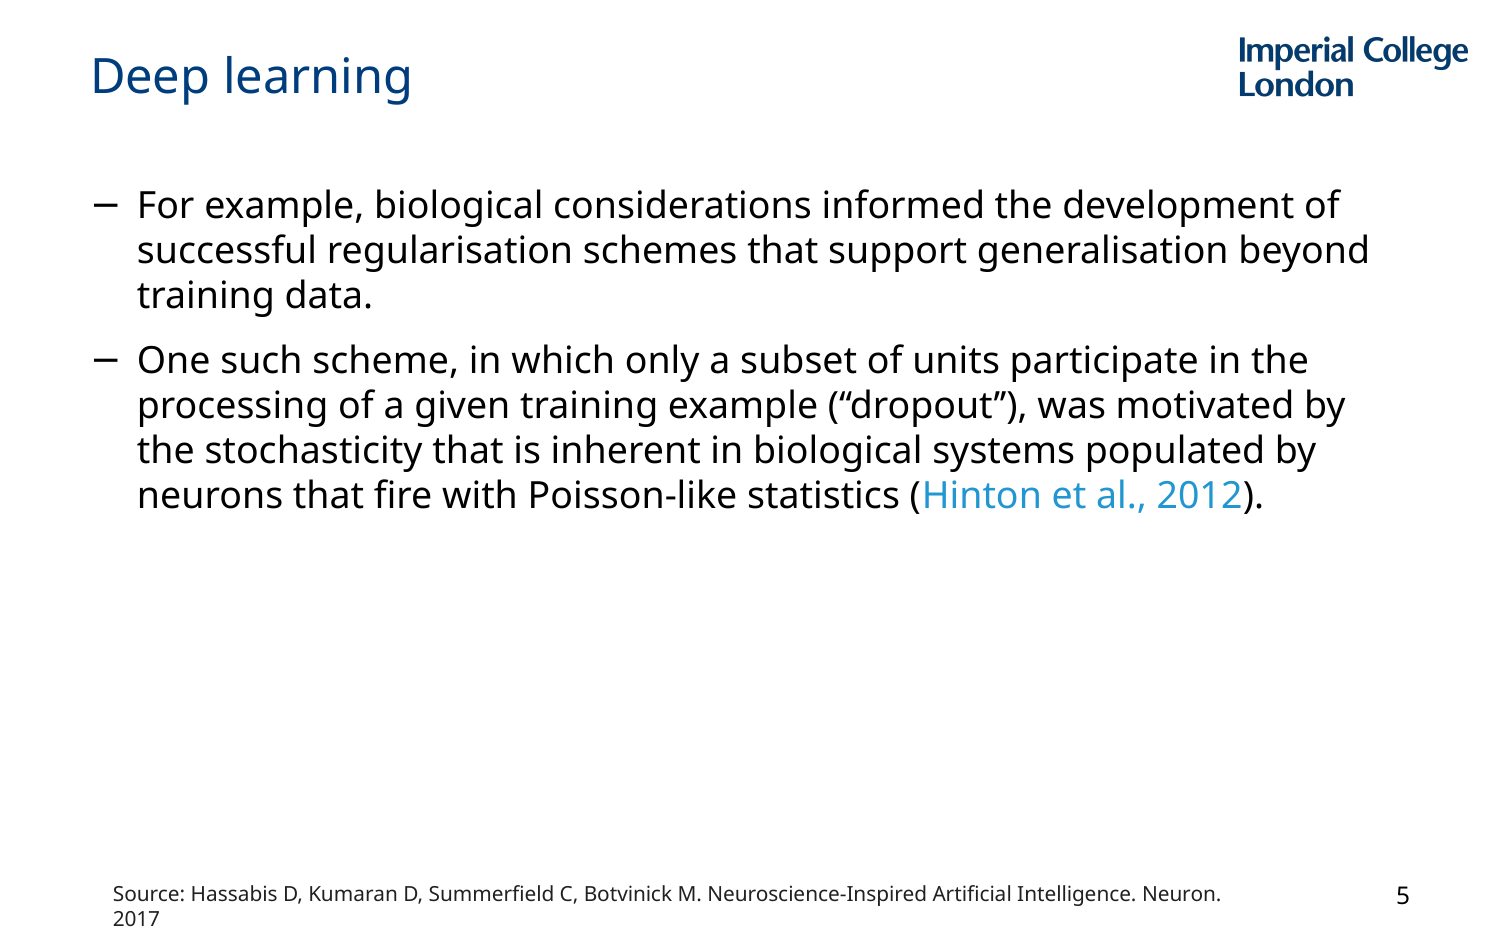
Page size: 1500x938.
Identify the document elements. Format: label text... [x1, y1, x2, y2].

title Deep learning [75, 0, 1425, 153]
slide_number 5 [1074, 872, 1426, 920]
list For example, biological considerations informed the development of successful regularisation schemes that support generalisation beyond training data. One such scheme, in which only a subset of units participate in the processing of a given training example (‘‘dropout’’), was motivated by the stochasticity that is inherent in biological systems populated by neurons that fire with Poisson-like statistics (Hinton et al., 2012). [75, 173, 1425, 853]
picture [1425, 18, 1486, 114]
text_box Source: Hassabis D, Kumaran D, Summerfield C, Botvinick M. Neuroscience-Inspired Artificial Intelligence. Neuron. 2017 [98, 873, 1256, 938]
